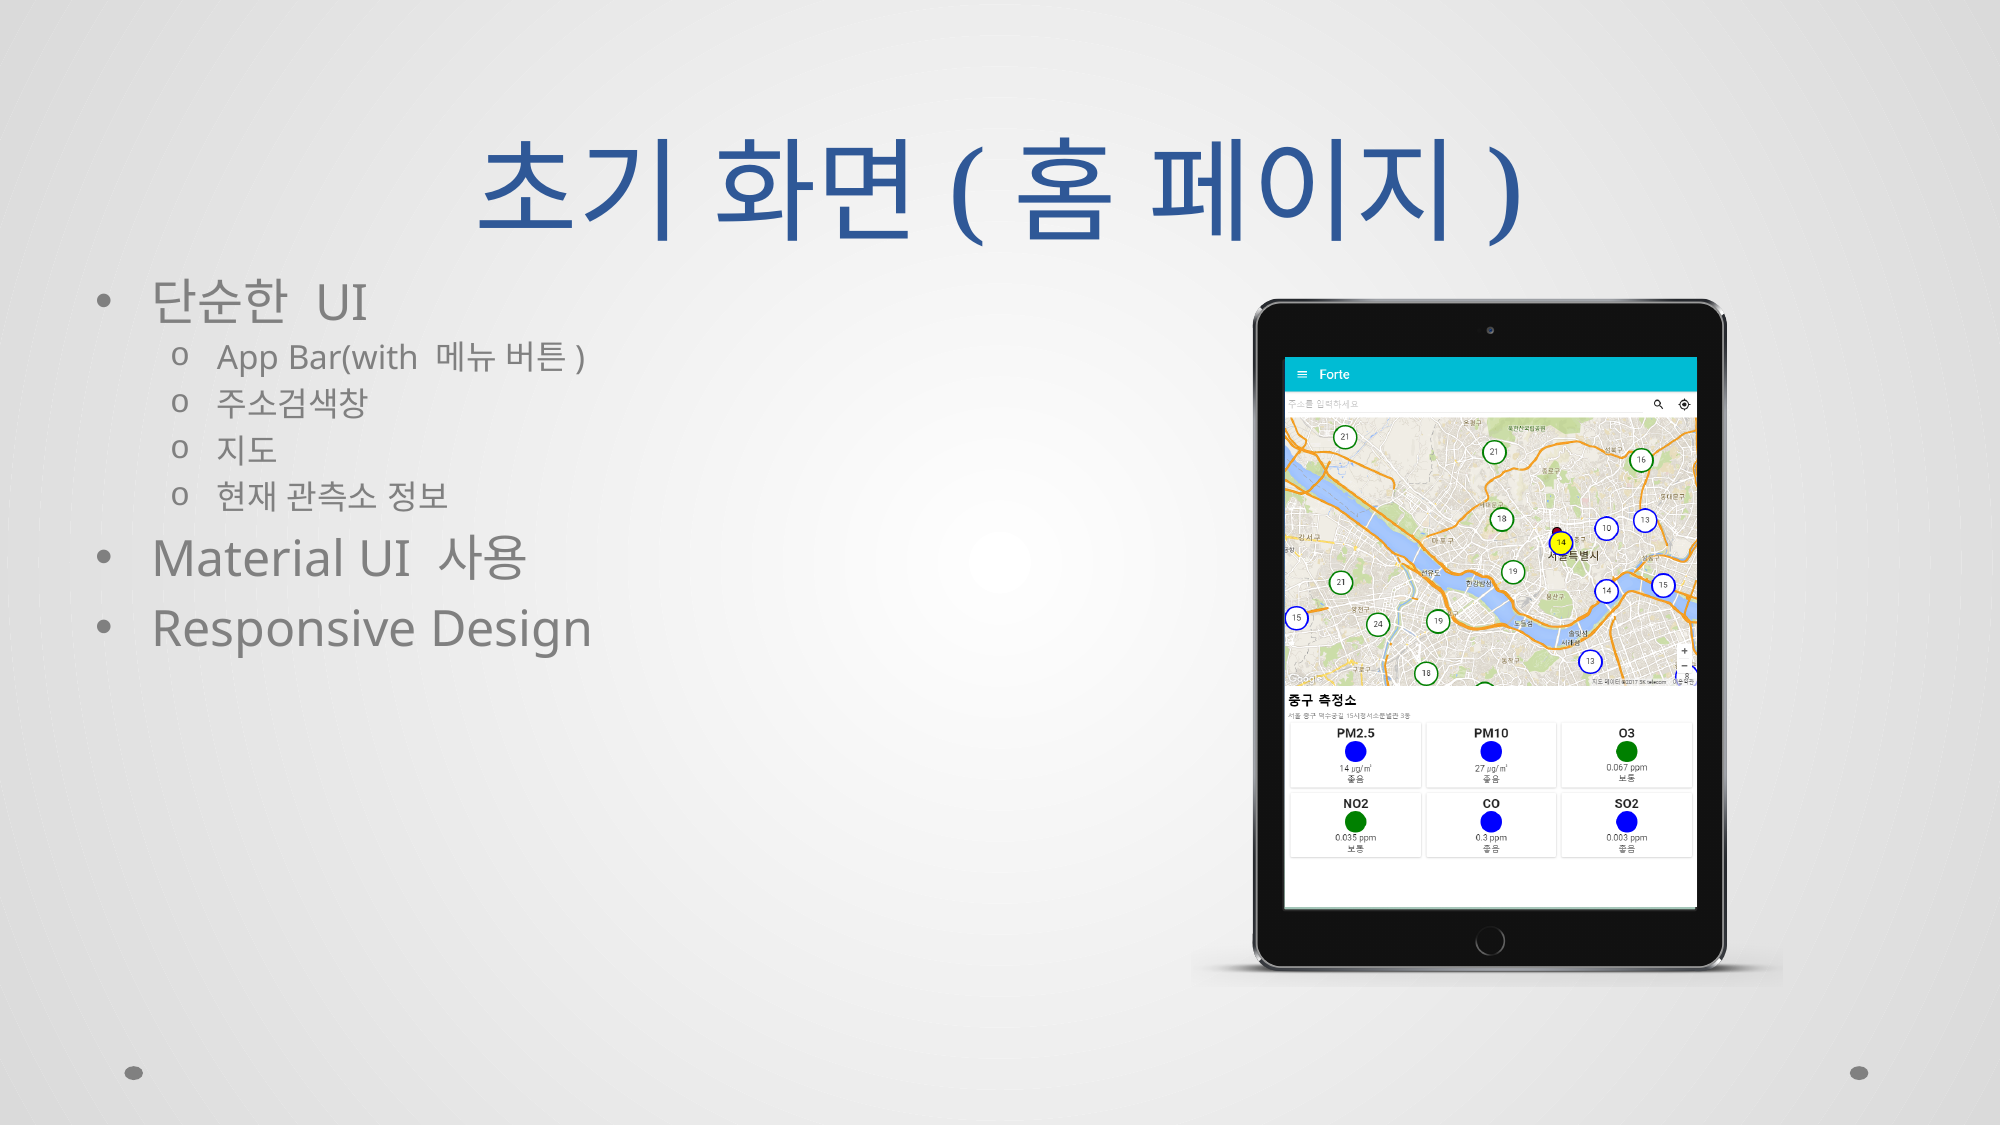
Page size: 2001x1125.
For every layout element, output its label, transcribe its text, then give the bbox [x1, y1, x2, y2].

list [1285, 357, 1697, 907]
picture [1191, 280, 1784, 987]
list 단순한 UI App Bar(with 메뉴 버튼) 주소검색창 지도 현재 관측소 정보 Material UI 사용 Responsive Design [80, 262, 964, 1005]
title 초기 화면(홈 페이지) [99, 0, 1900, 263]
